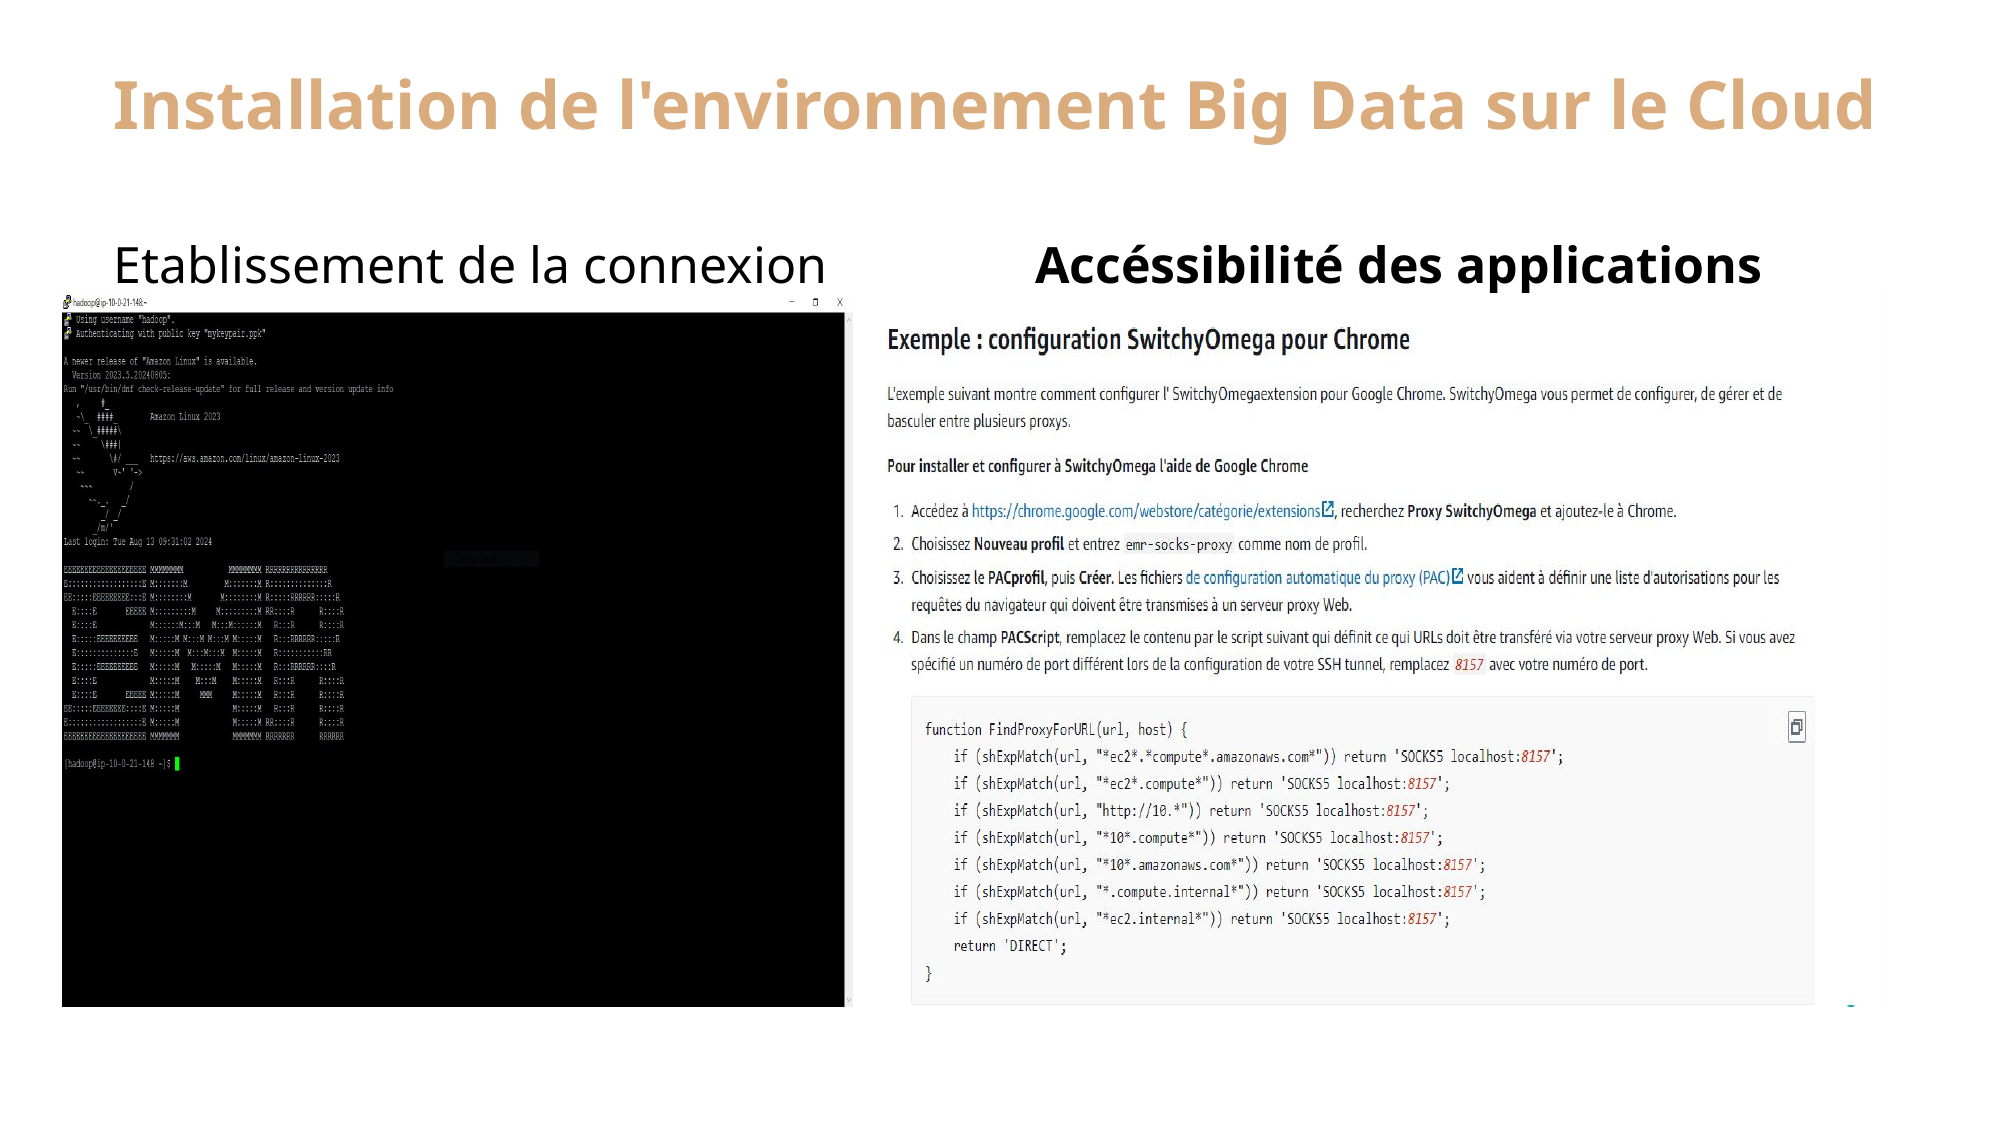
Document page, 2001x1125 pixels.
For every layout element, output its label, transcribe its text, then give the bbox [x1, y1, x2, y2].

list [885, 293, 1886, 1007]
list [62, 292, 853, 1007]
list Etablissement de la connexion [113, 204, 961, 294]
title Installation de l'environnement Big Data sur le Cloud [113, 59, 1886, 144]
list Accéssibilité des applications [1035, 204, 1886, 293]
